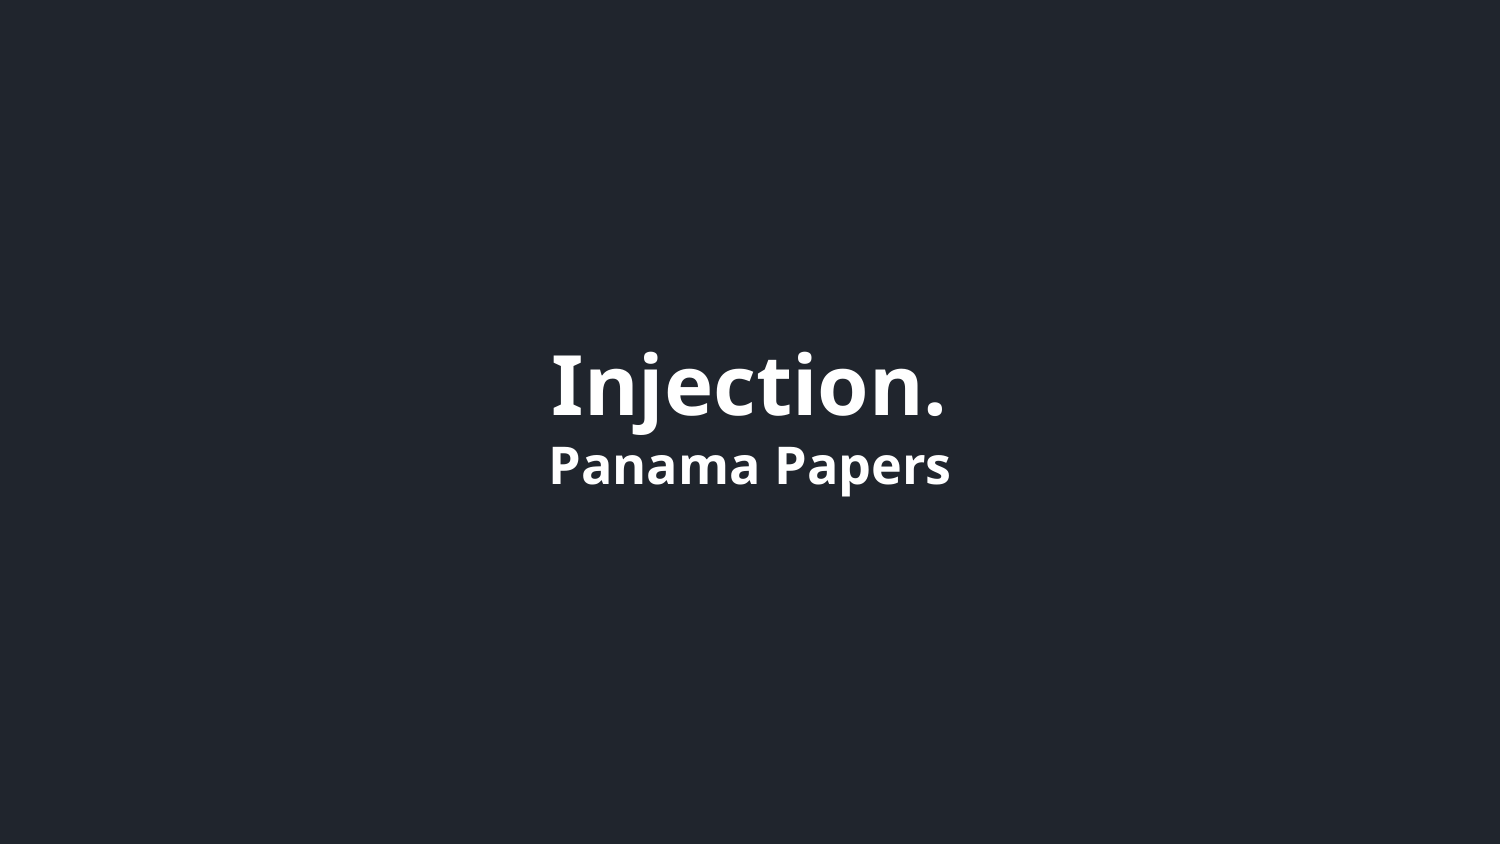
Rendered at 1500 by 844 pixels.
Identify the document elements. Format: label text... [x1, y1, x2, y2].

title Injection. Panama Papers [85, 127, 1415, 700]
